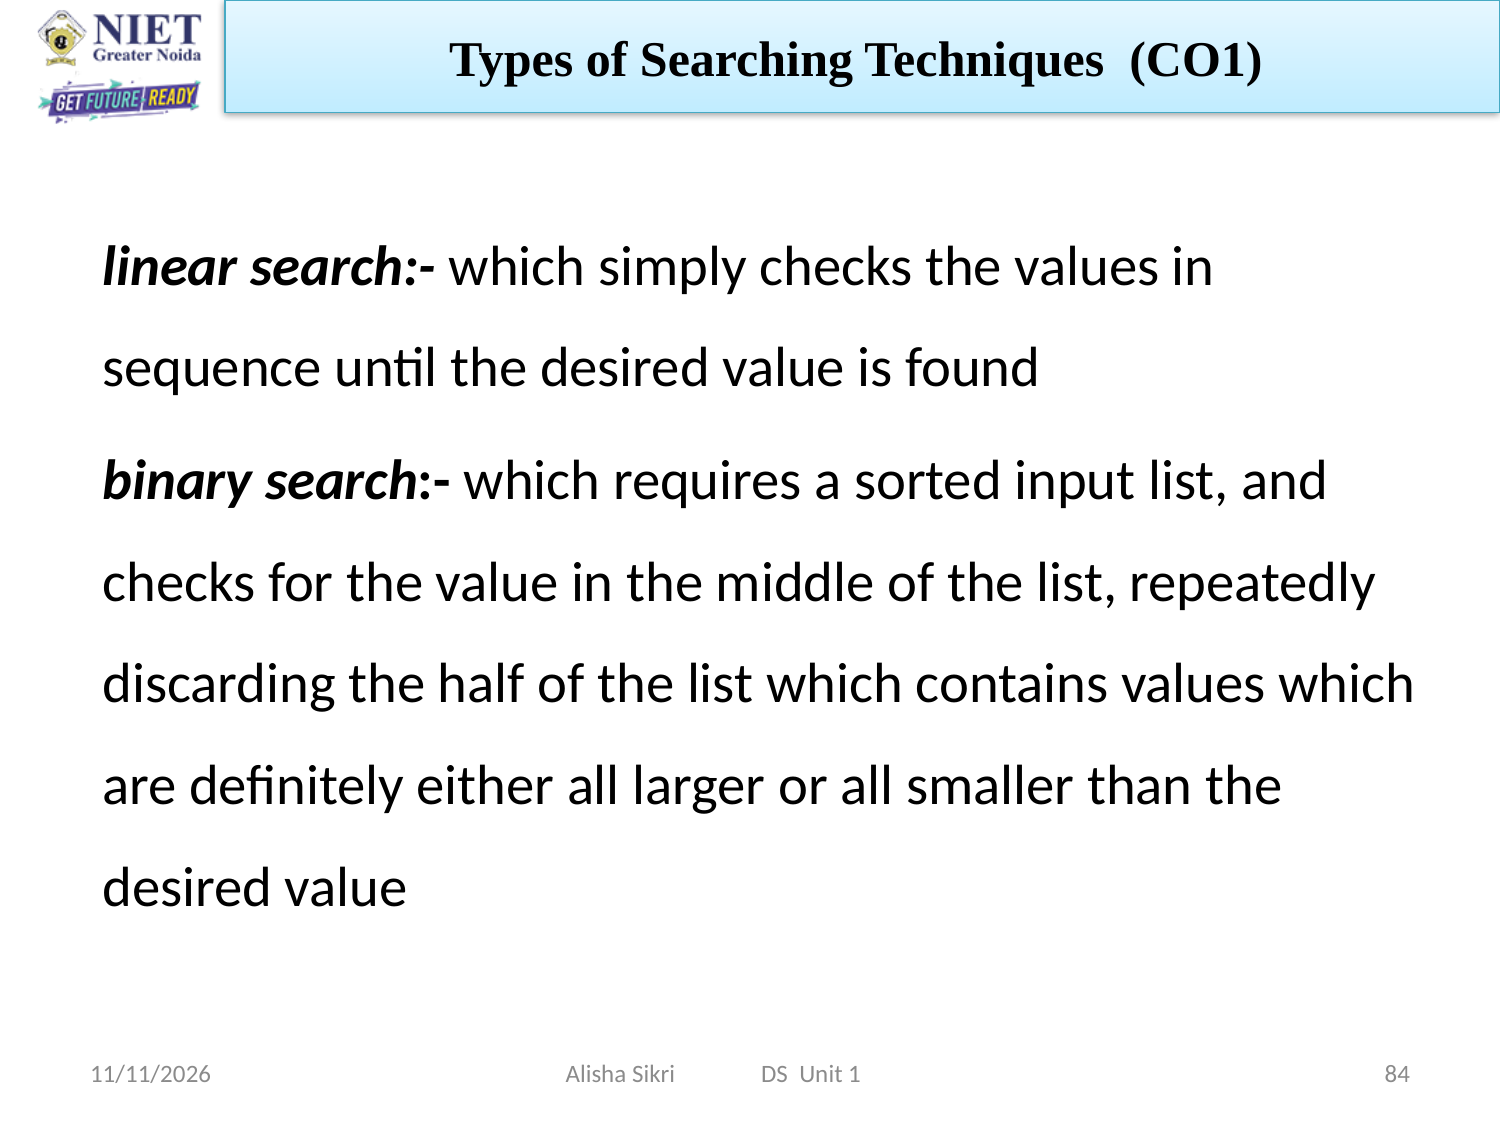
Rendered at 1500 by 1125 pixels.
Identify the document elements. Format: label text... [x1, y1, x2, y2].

slide_number 84 [1074, 1042, 1425, 1103]
list linear search:- which simply checks the values in sequence until the desired value is found binary search:- which requires a sorted input list, and checks for the value in the middle of the list, repeatedly discarding the half of the list which contains values which are definitely either all larger or all smaller than the desired value [87, 187, 1438, 930]
footer Alisha Sikri DS Unit 1 [225, 1042, 1074, 1103]
text_box Types of Searching Techniques (CO1) [238, 0, 1500, 113]
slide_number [75, 1042, 225, 1103]
picture [0, 0, 238, 135]
